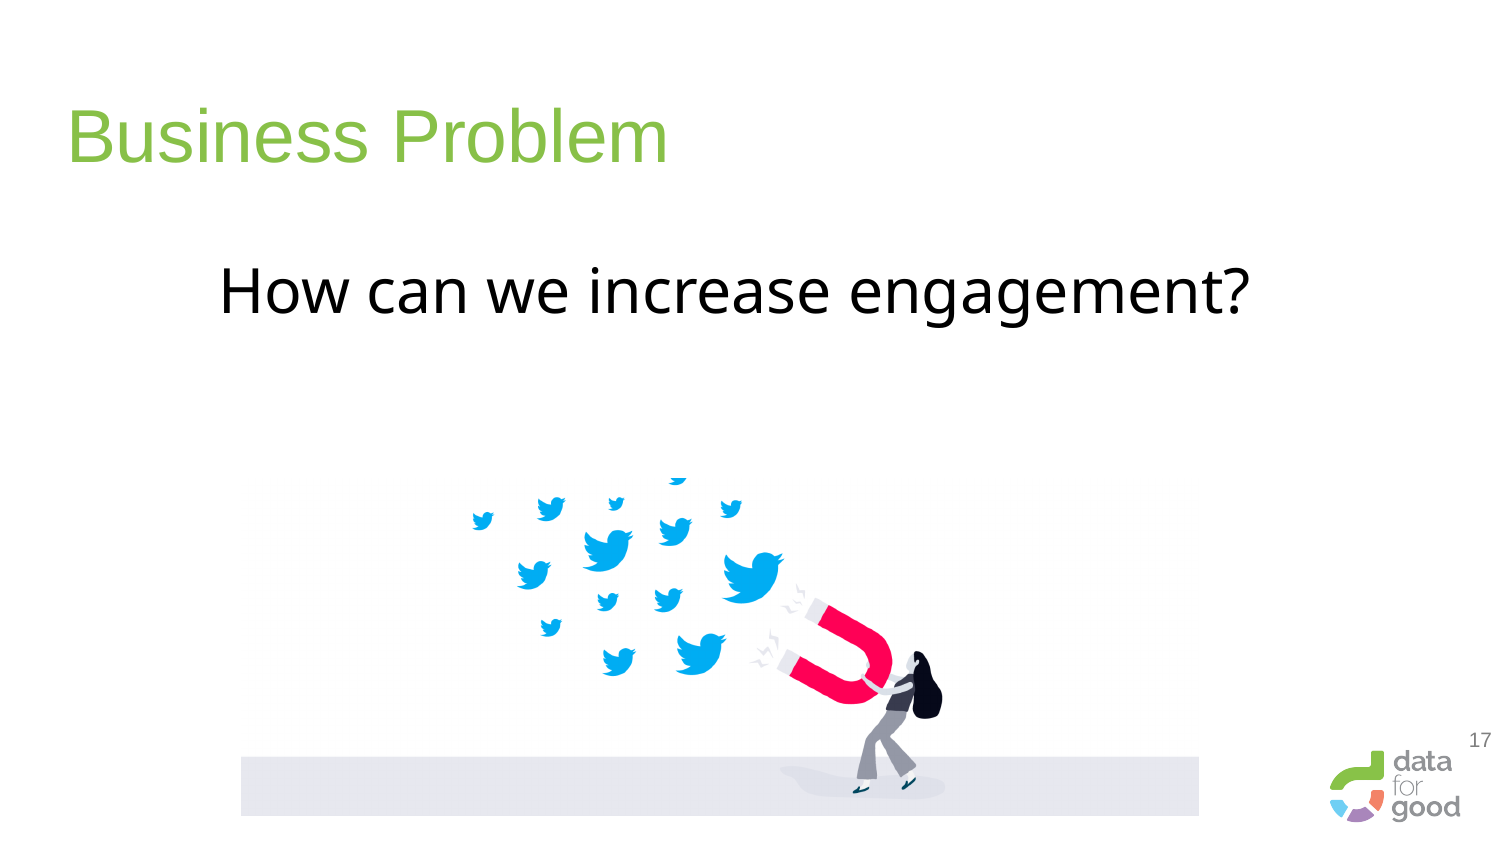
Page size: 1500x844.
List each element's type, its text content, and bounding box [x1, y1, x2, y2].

title Business Problem [51, 72, 1449, 167]
slide_number ‹#› [1416, 707, 1500, 772]
picture [1314, 706, 1476, 844]
picture [240, 478, 1200, 816]
list How can we increase engagement? [36, 244, 1435, 402]
